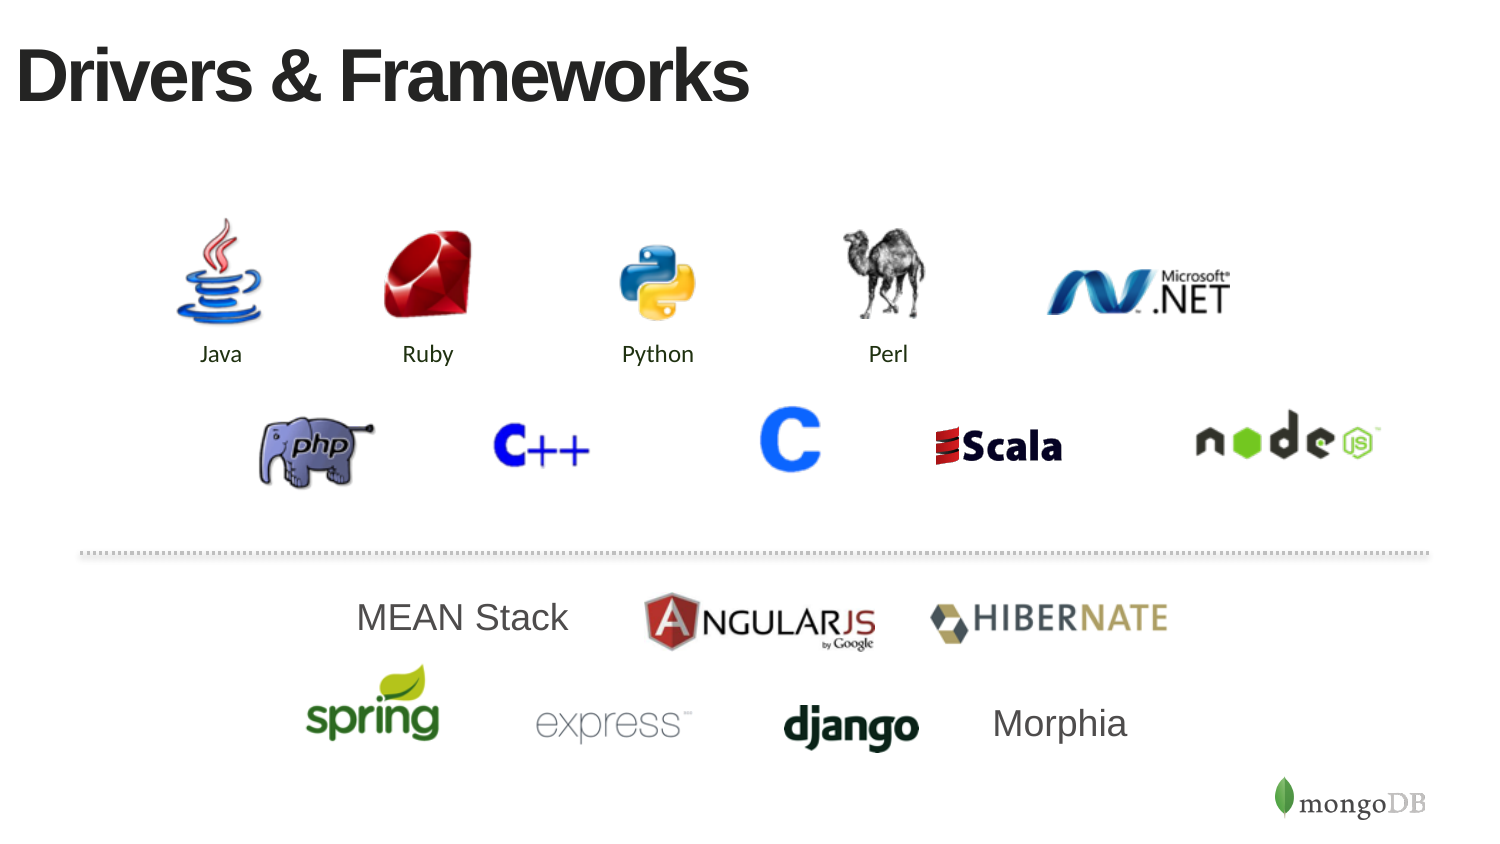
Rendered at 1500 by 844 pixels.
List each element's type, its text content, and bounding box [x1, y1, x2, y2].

picture [784, 705, 919, 753]
picture [278, 651, 466, 762]
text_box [132, 217, 1385, 506]
title Drivers & Frameworks [0, 5, 1350, 146]
picture [525, 699, 700, 753]
picture [644, 592, 875, 652]
picture [918, 581, 1179, 655]
text_box Morphia [992, 698, 1239, 780]
text_box MEAN Stack [356, 592, 705, 673]
